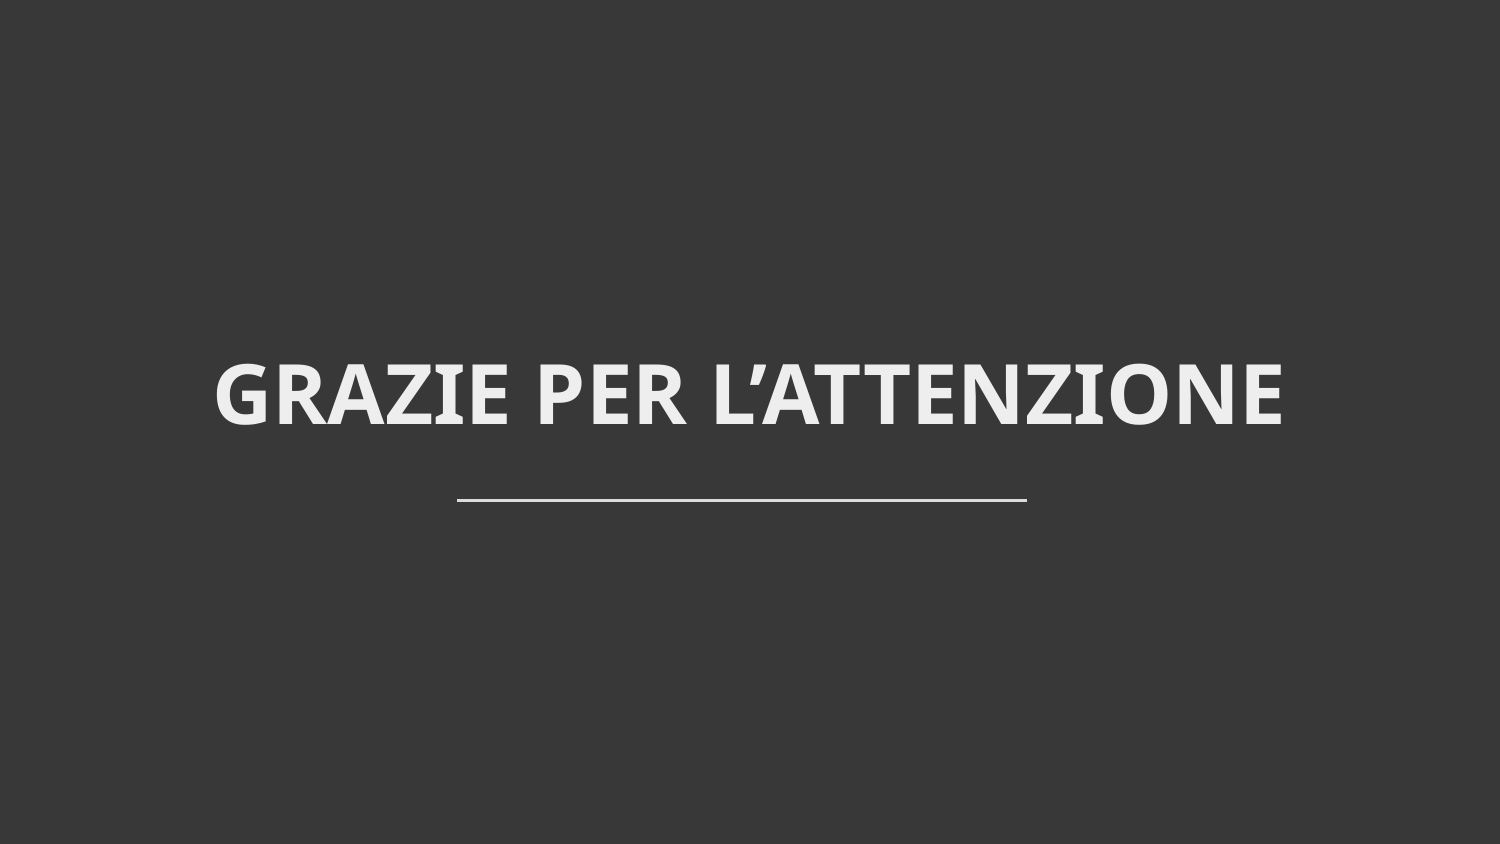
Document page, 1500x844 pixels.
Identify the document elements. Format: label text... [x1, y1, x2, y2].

title GRAZIE PER L’ATTENZIONE [132, 326, 1368, 566]
